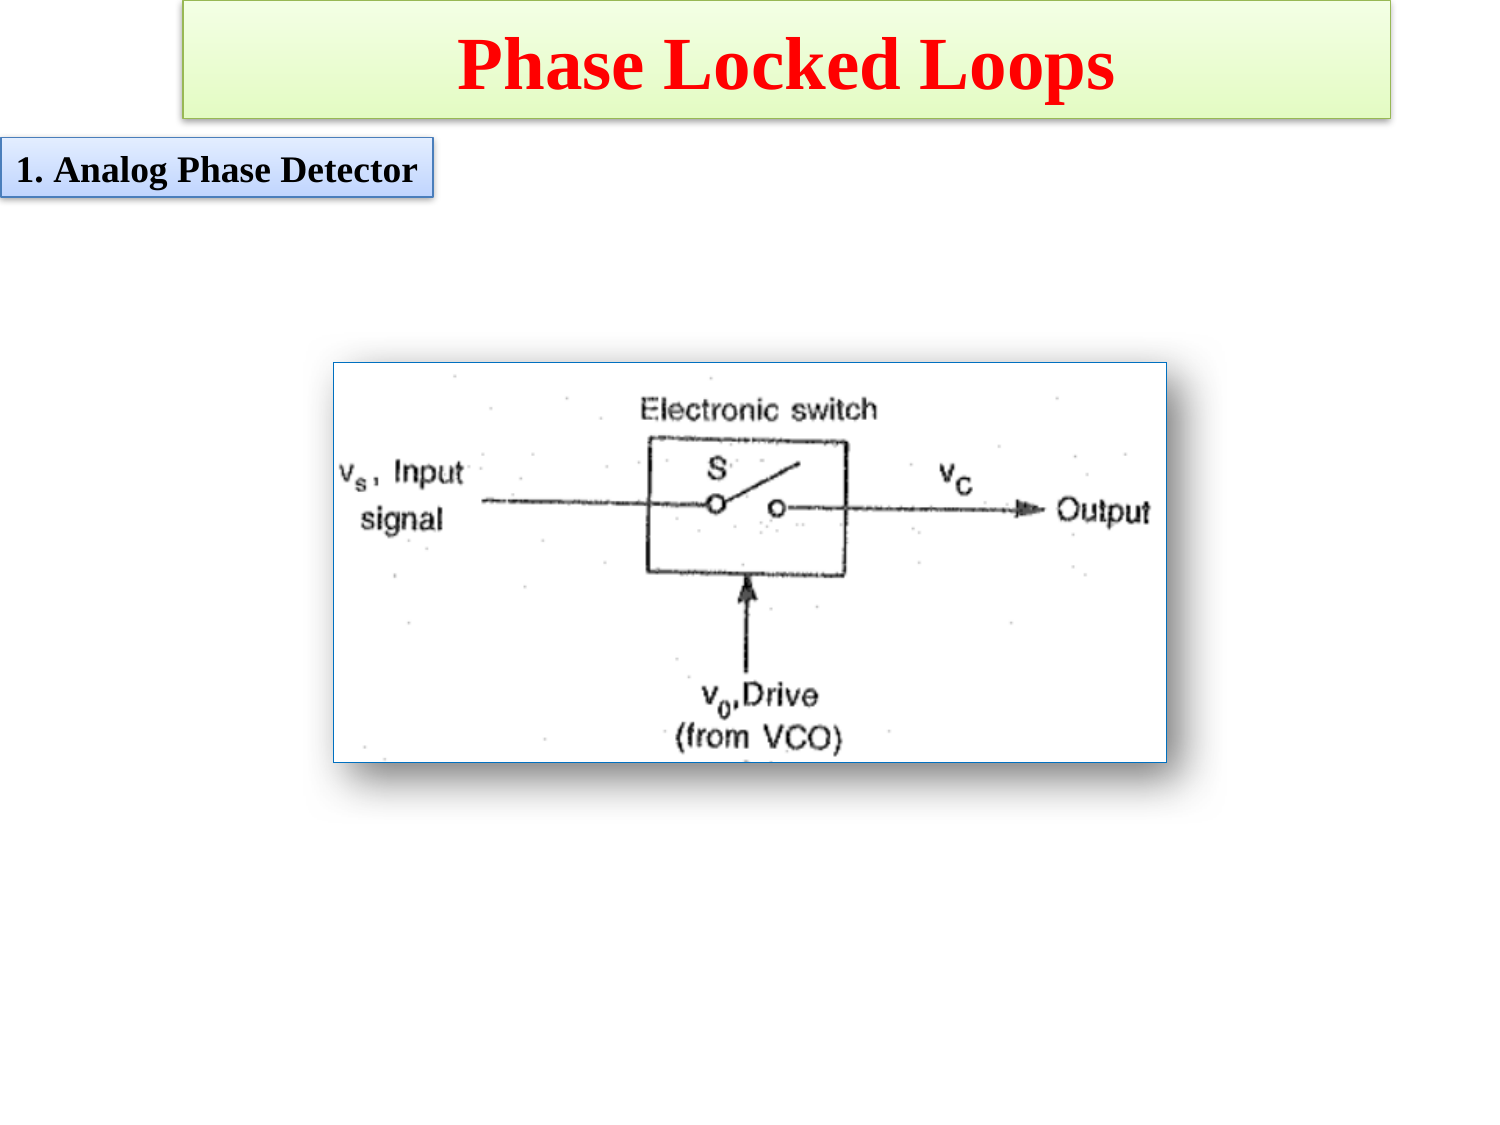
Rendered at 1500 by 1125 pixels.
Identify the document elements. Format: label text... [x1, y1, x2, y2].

text_box 1. Analog Phase Detector [0, 137, 434, 198]
text_box Phase Locked Loops [182, 0, 1391, 119]
picture [333, 362, 1167, 763]
